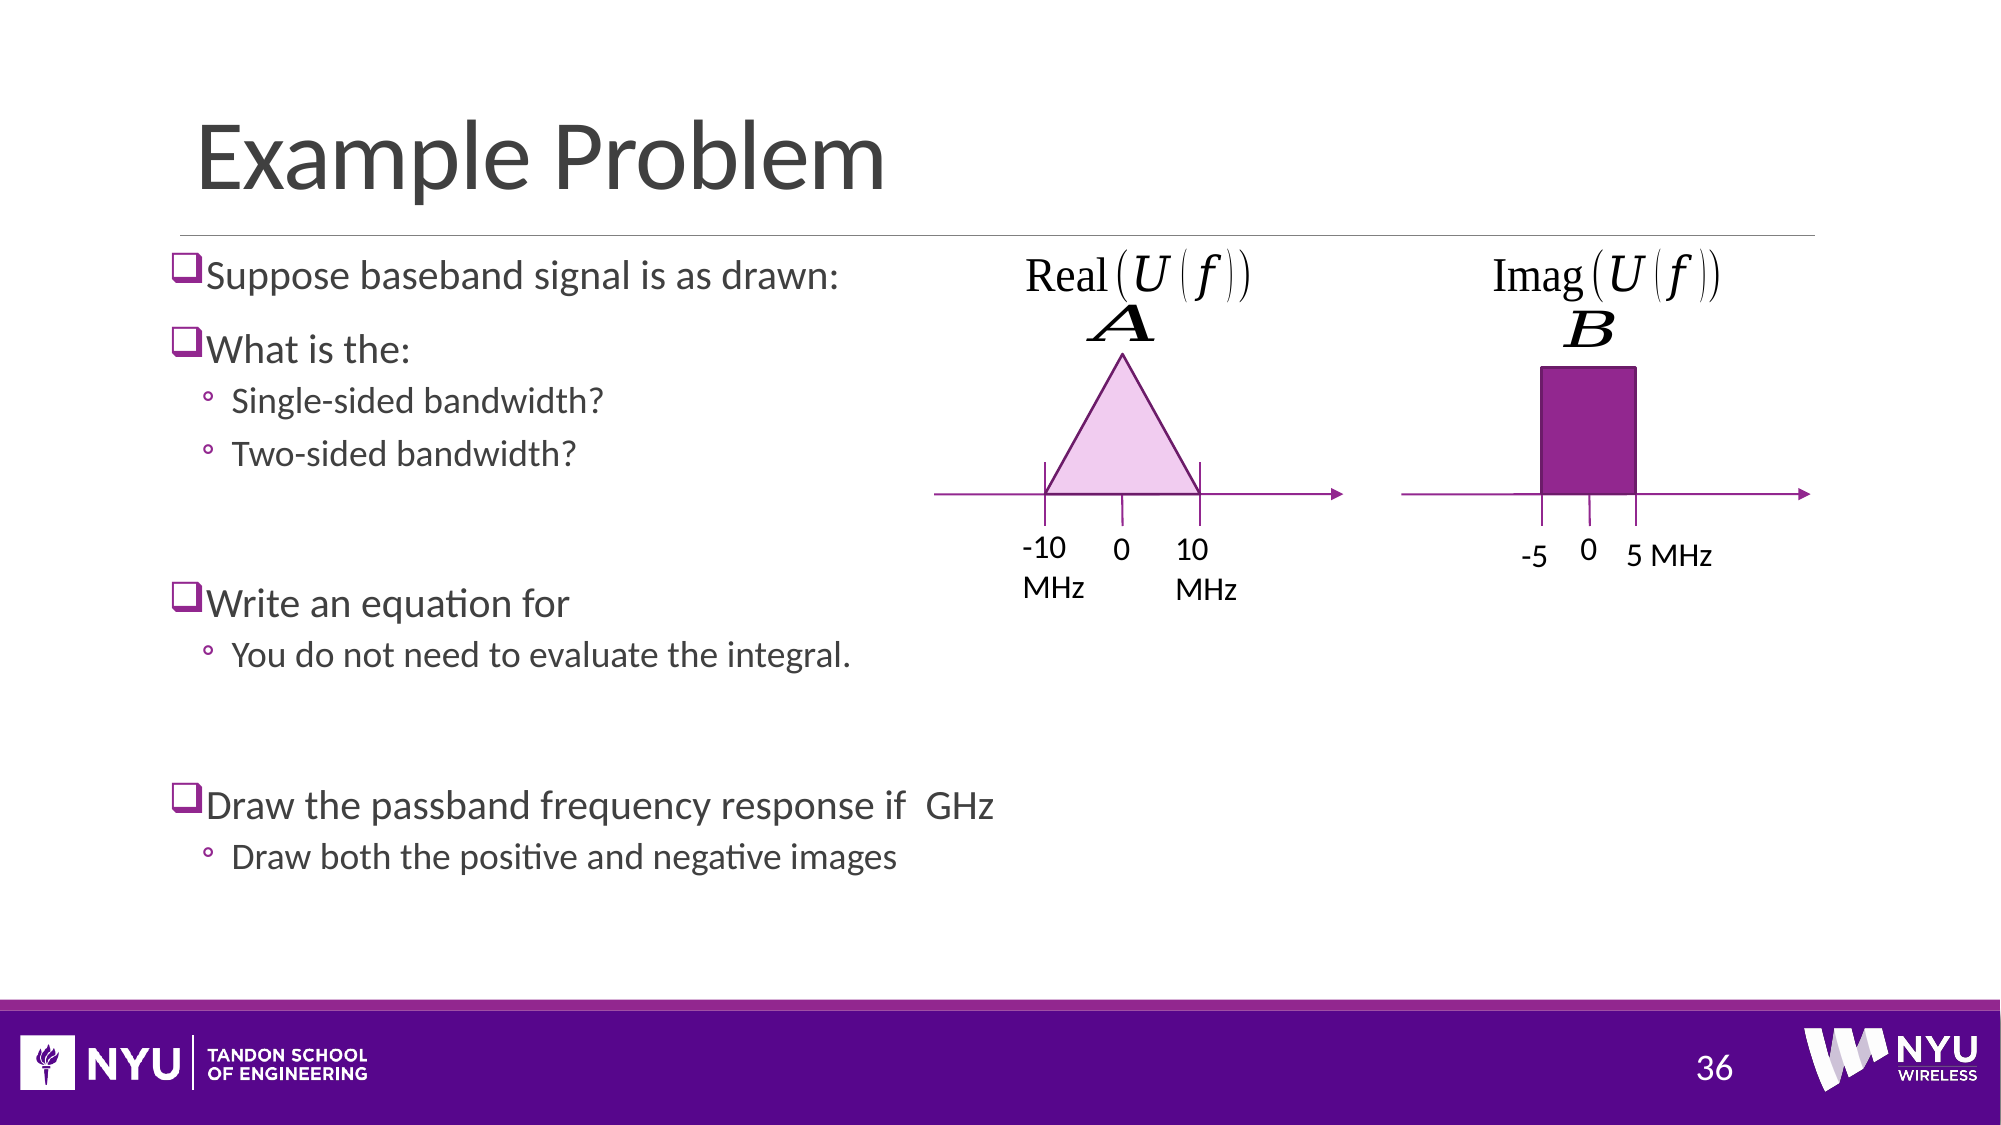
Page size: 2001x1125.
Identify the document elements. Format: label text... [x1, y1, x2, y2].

text_box 5 MHz [1611, 526, 1812, 581]
title Example Problem [180, 47, 1830, 218]
text_box 0 [1599, 519, 1605, 574]
text_box -5 [1506, 526, 1601, 582]
text_box -10 MHz [1007, 517, 1102, 613]
text_box [1540, 366, 1637, 490]
text_box 10 MHz [1160, 519, 1255, 614]
text_box [1055, 352, 1196, 490]
text_box 0 [1102, 519, 1137, 574]
slide_number 36 [1533, 1035, 1749, 1096]
text_box 0 [1565, 519, 1585, 526]
